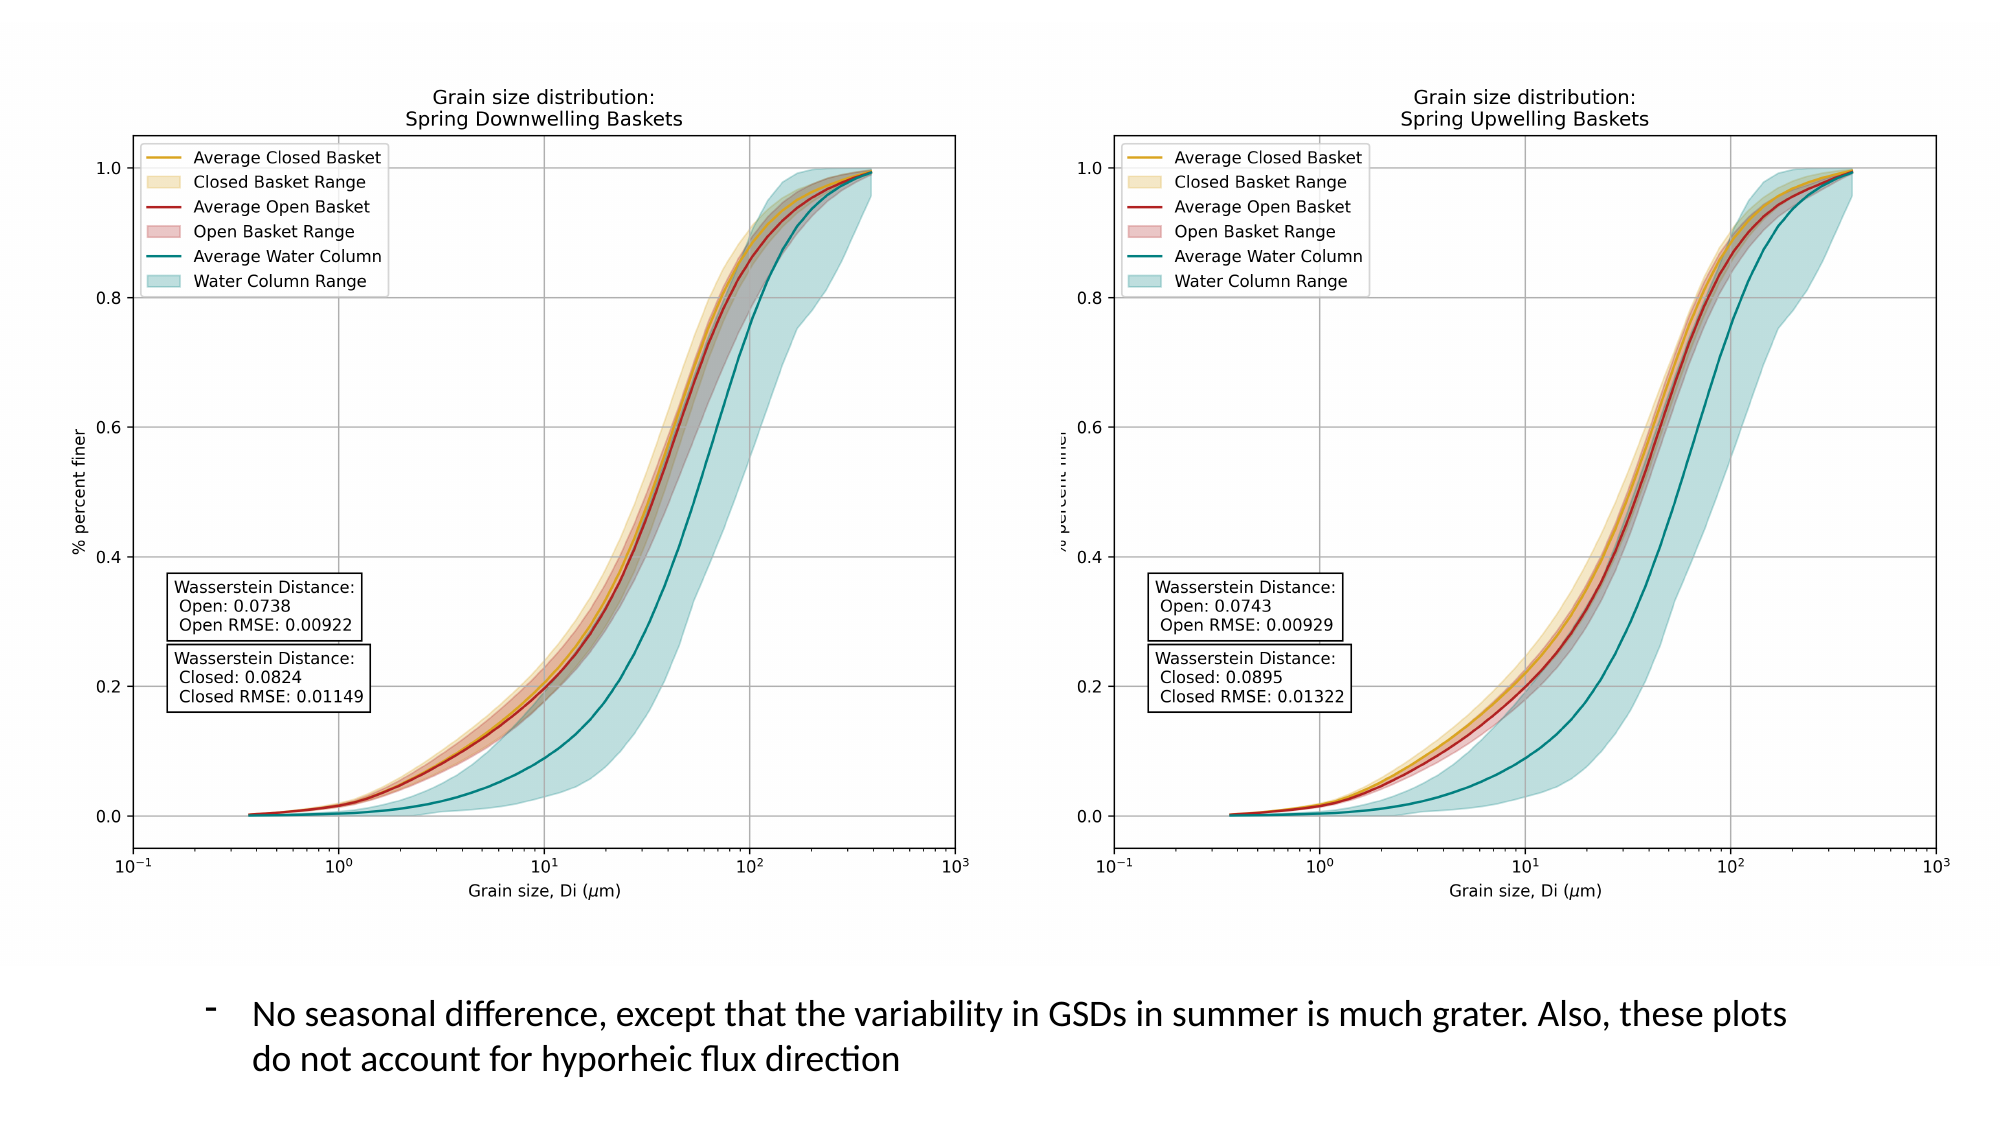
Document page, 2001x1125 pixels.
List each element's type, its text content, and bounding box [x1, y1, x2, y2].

text_box No seasonal difference, except that the variability in GSDs in summer is much grater. Also, these plots do not account for hyporheic flux direction [190, 981, 1839, 1087]
picture [0, 22, 2000, 966]
